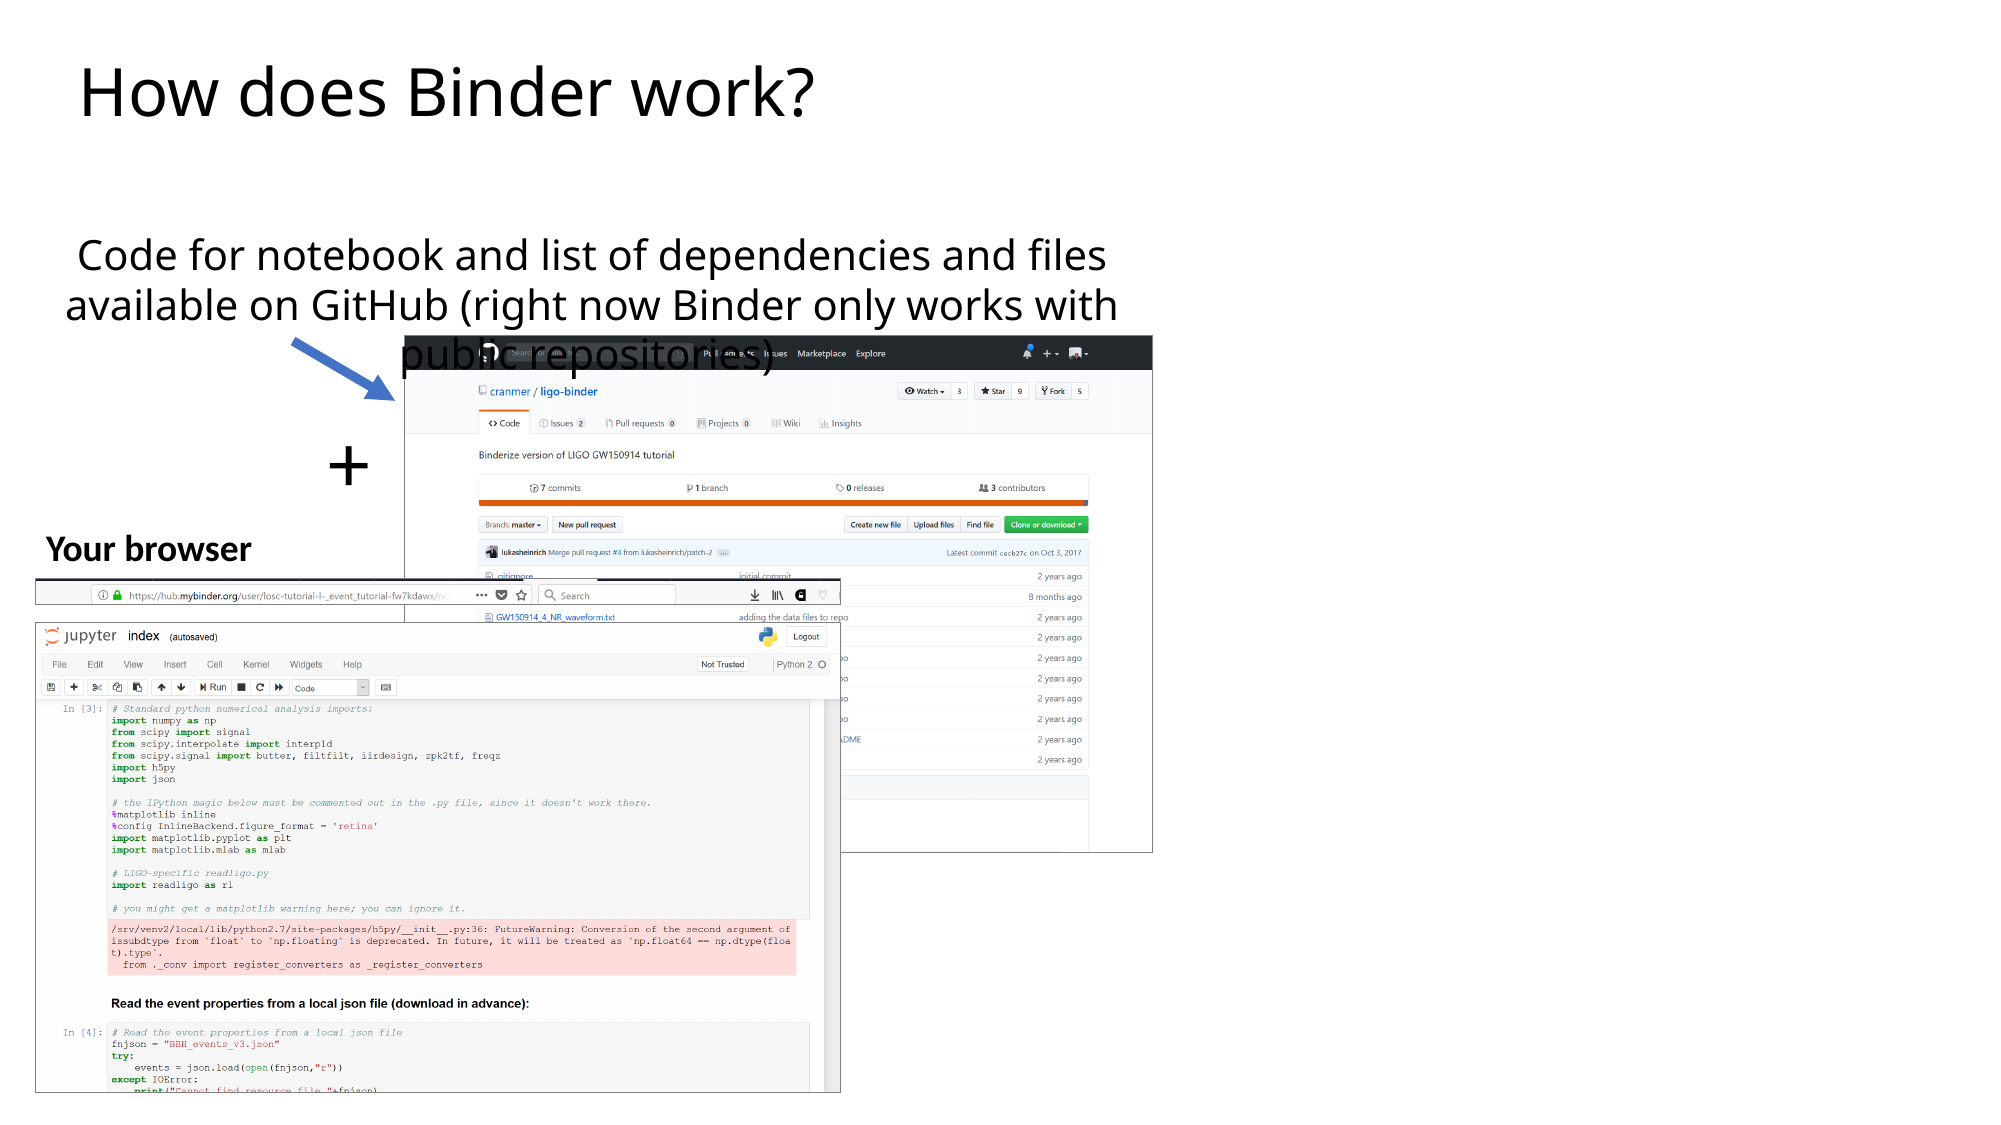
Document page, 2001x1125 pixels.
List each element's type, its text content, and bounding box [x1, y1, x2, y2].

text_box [35, 578, 841, 1093]
text_box [25, 0, 257, 122]
picture [404, 335, 1153, 853]
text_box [292, 341, 396, 401]
text_box + [313, 401, 404, 517]
text_box How does Binder work? [63, 51, 1830, 143]
text_box Code for notebook and list of dependencies and files available on GitHub (right now Binder only works with public repositories) [22, 220, 1163, 386]
text_box Your browser [31, 516, 268, 577]
